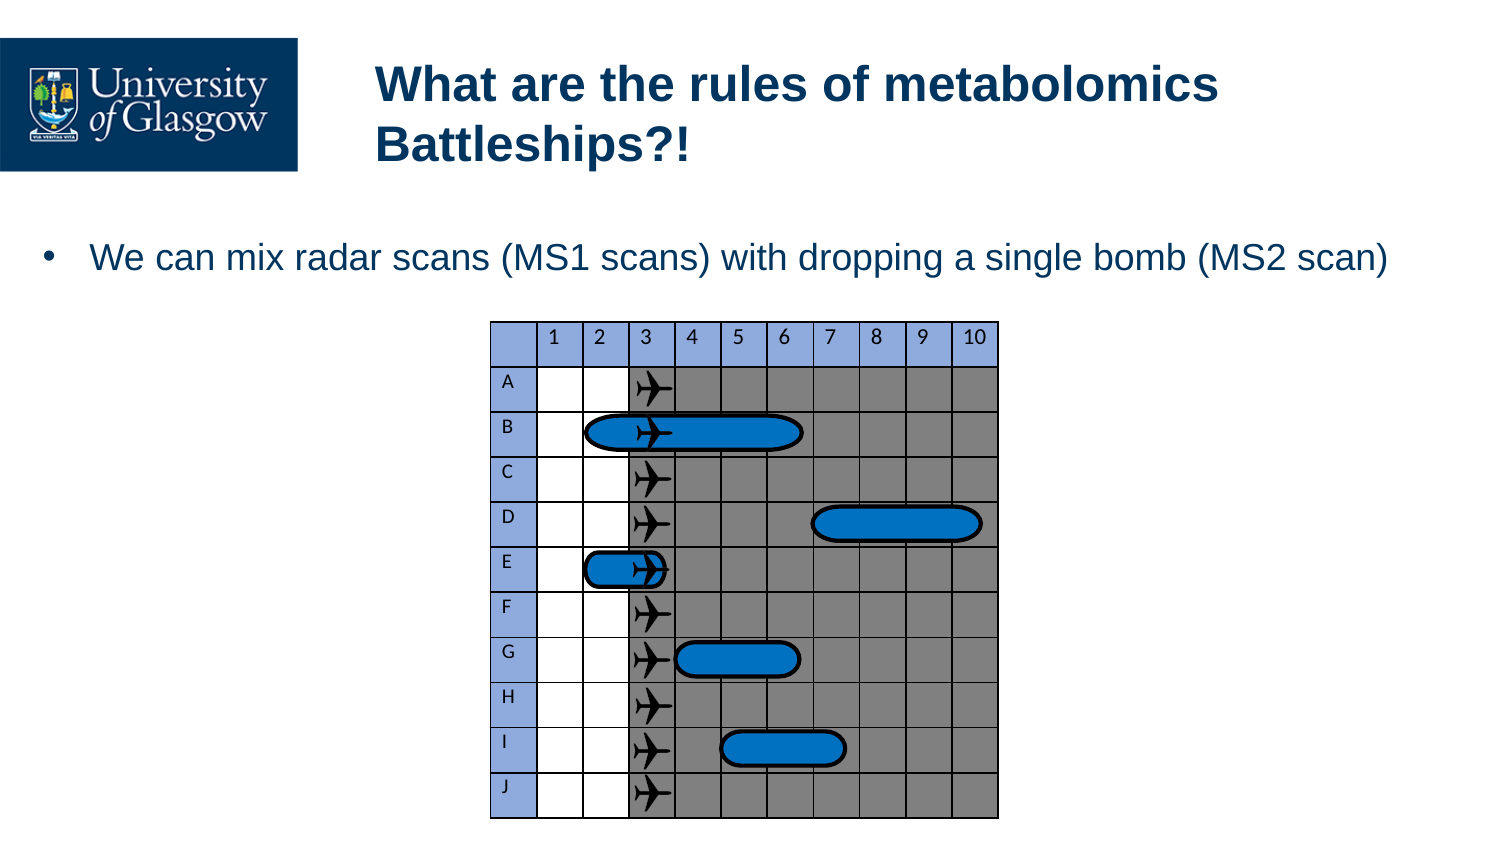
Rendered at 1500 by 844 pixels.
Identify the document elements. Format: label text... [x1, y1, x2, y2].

table_cell [953, 368, 997, 411]
table_cell [538, 413, 582, 456]
picture [0, 0, 1500, 178]
table_cell [584, 413, 628, 432]
table_cell [860, 593, 905, 637]
table_cell [676, 593, 720, 637]
text_box [584, 551, 631, 588]
table_cell [584, 434, 628, 456]
table_cell [722, 451, 766, 456]
table_cell [538, 638, 582, 682]
table_cell [860, 542, 905, 546]
table_cell [676, 503, 720, 546]
table_cell [584, 576, 628, 591]
table_header [491, 323, 536, 366]
table_cell [676, 368, 720, 411]
table_header 6 [768, 323, 813, 366]
table_cell [584, 368, 628, 411]
table_cell [584, 638, 628, 682]
table_header 10 [953, 323, 997, 366]
table_cell [860, 458, 905, 501]
table_cell [860, 413, 905, 456]
table_cell [907, 593, 951, 637]
table_cell [722, 458, 766, 501]
table_cell [907, 458, 951, 501]
table_cell [907, 542, 951, 546]
table_cell [907, 683, 951, 727]
table_cell [768, 548, 813, 591]
table_cell [953, 413, 997, 456]
table_cell [814, 458, 859, 501]
table_cell [538, 503, 582, 546]
text_box We can mix radar scans (MS1 scans) with dropping a single bomb (MS2 scan) [27, 225, 1415, 286]
table_cell [768, 774, 813, 817]
table_cell J [491, 774, 536, 817]
text_box [674, 414, 803, 451]
table_header 9 [907, 323, 951, 366]
text_box [720, 730, 847, 767]
table_header 8 [860, 323, 905, 366]
table_cell E [491, 548, 536, 591]
table_cell A [491, 368, 536, 411]
table_cell [584, 593, 628, 637]
table_cell [722, 678, 766, 682]
table_cell H [491, 683, 536, 727]
table_cell F [491, 593, 536, 637]
table_cell [676, 669, 720, 682]
table_cell D [491, 503, 536, 546]
table_cell [722, 593, 766, 637]
table_header 2 [584, 323, 628, 366]
table_cell [907, 728, 951, 772]
table_cell [768, 638, 813, 682]
table_cell [953, 503, 997, 546]
table_cell [860, 638, 905, 682]
table_cell [814, 593, 859, 637]
table_cell [768, 593, 813, 637]
table_cell [676, 548, 720, 591]
table_cell [860, 368, 905, 411]
table_cell G [491, 638, 536, 682]
table_cell [953, 458, 997, 501]
table_cell [722, 503, 766, 546]
table_cell [676, 774, 720, 817]
table_cell [953, 774, 997, 817]
table_cell [722, 683, 766, 727]
table_cell [814, 638, 859, 682]
table_header 4 [676, 323, 720, 366]
table_cell [584, 503, 628, 546]
table_cell [953, 593, 997, 637]
table_cell [722, 774, 766, 817]
table_cell B [491, 413, 536, 456]
table_cell [676, 638, 720, 650]
table_cell [814, 728, 859, 772]
text_box [811, 505, 982, 542]
table_cell [860, 683, 905, 727]
table_cell [768, 683, 813, 727]
table_cell [676, 458, 720, 501]
table_cell [630, 774, 674, 817]
table_cell I [491, 728, 536, 772]
table_cell [907, 774, 951, 817]
table_cell [538, 458, 582, 501]
table_cell [538, 548, 582, 591]
table_cell [722, 758, 766, 772]
table_cell [953, 683, 997, 727]
table_cell [768, 413, 813, 456]
table_cell [538, 368, 582, 411]
table_cell [722, 728, 766, 739]
table_cell [814, 413, 859, 456]
table_cell [538, 683, 582, 727]
table_cell [814, 774, 859, 817]
table_header 7 [814, 323, 859, 366]
table_cell C [491, 458, 536, 501]
table_cell [953, 638, 997, 682]
table_cell [768, 458, 813, 501]
table_cell [584, 728, 628, 772]
table_cell [814, 503, 859, 515]
table_cell [722, 548, 766, 591]
table_cell [768, 503, 813, 546]
table_cell [768, 368, 813, 411]
table_cell [907, 548, 951, 591]
table_cell [538, 774, 582, 817]
table_cell [953, 728, 997, 772]
table_cell [722, 368, 766, 411]
table_cell [814, 548, 859, 591]
table_header 5 [722, 323, 766, 366]
table_header 1 [538, 323, 582, 366]
table_cell [584, 458, 628, 501]
table_cell [584, 548, 628, 563]
table_cell [860, 774, 905, 817]
table_cell [907, 638, 951, 682]
table_cell [953, 548, 997, 591]
table_cell [584, 683, 628, 727]
table_cell [860, 728, 905, 772]
table_cell [860, 548, 905, 591]
table_cell [907, 368, 951, 411]
table_cell [768, 767, 813, 772]
table_cell [584, 774, 628, 817]
text_box [584, 414, 631, 451]
table_cell [676, 683, 720, 727]
table_cell [676, 728, 720, 772]
table_cell [814, 368, 859, 411]
table_header 3 [630, 323, 674, 366]
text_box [631, 369, 674, 813]
table_cell [814, 683, 859, 727]
table_cell [538, 593, 582, 637]
table_cell [676, 451, 720, 456]
table_cell [538, 728, 582, 772]
text_box [674, 641, 801, 678]
table_cell [907, 413, 951, 456]
table_cell [814, 533, 859, 546]
